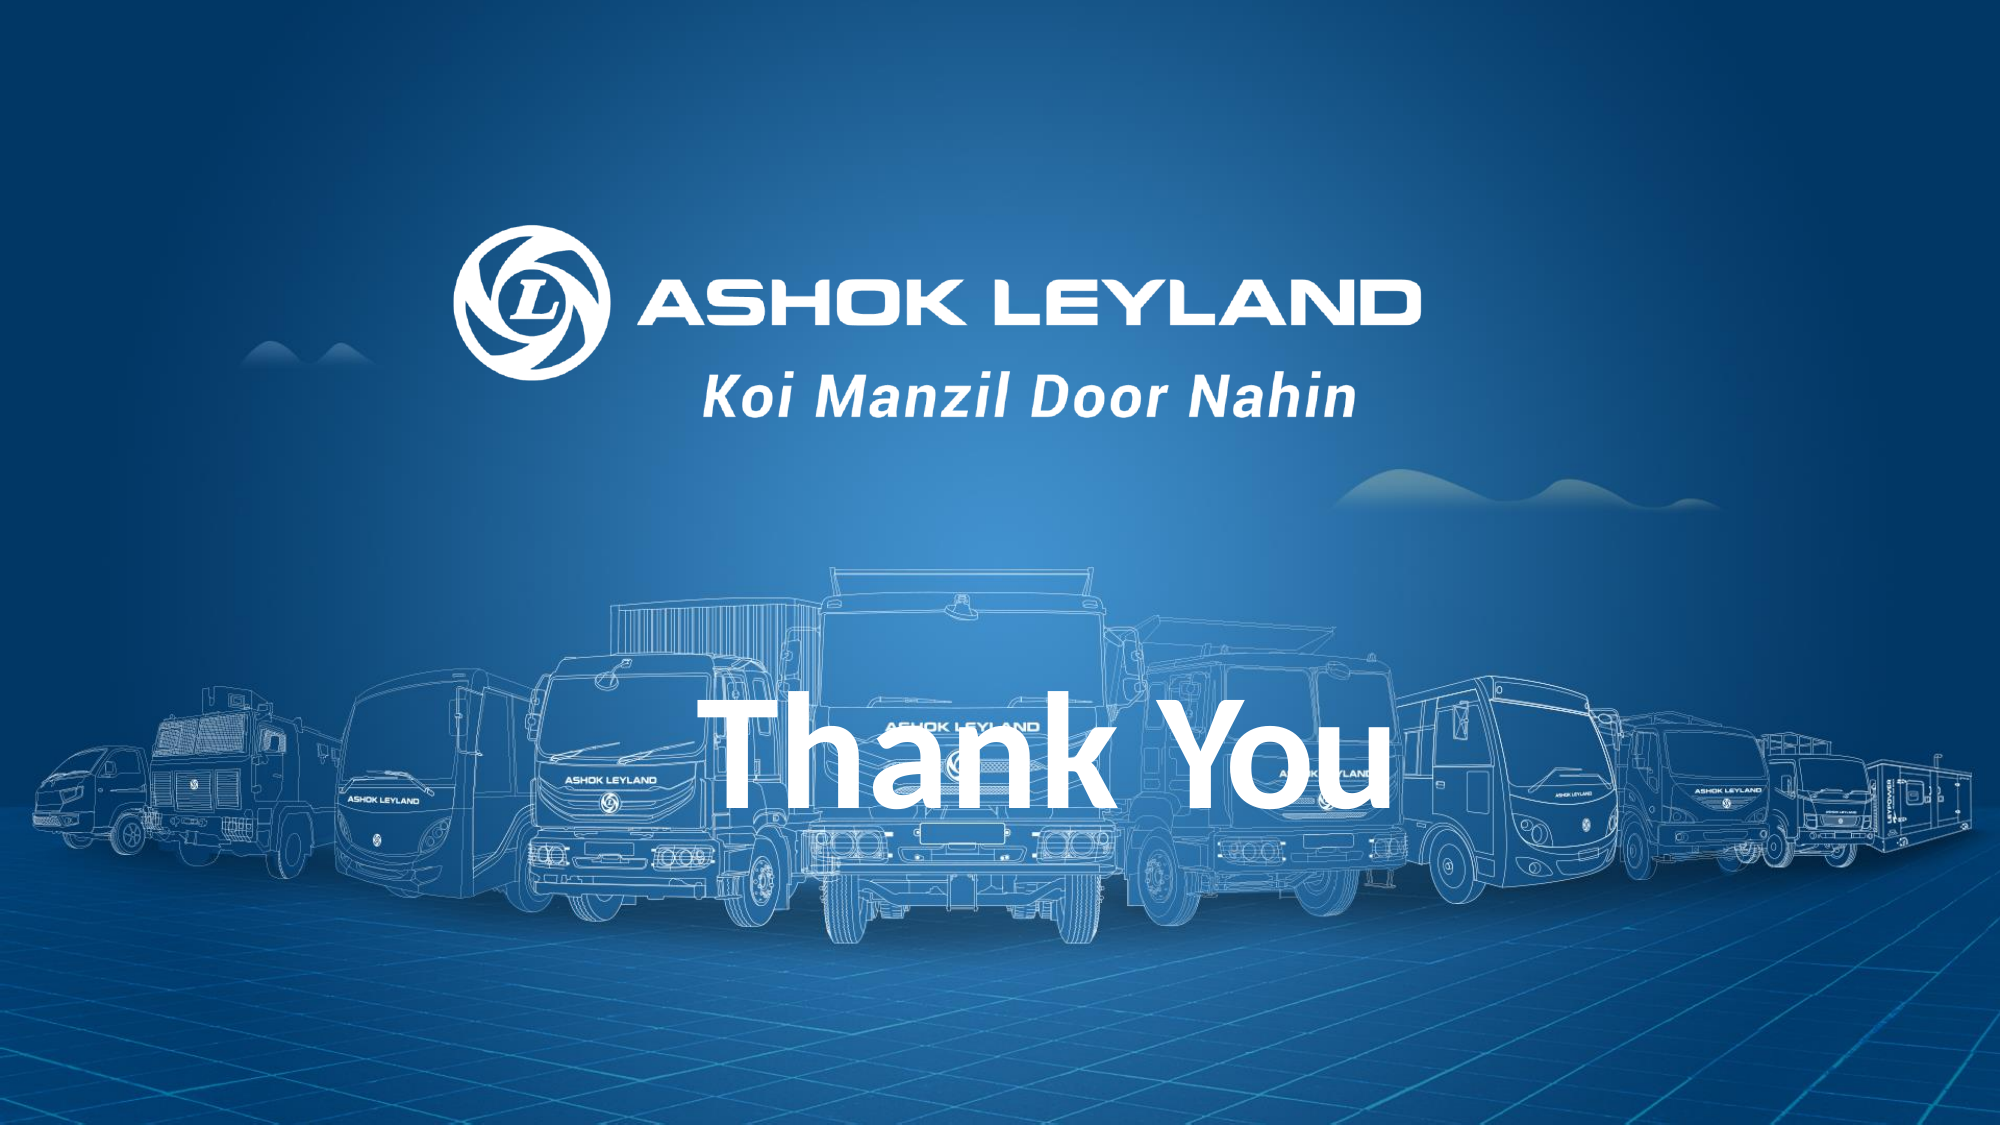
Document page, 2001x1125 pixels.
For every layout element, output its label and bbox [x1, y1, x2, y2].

text_box [0, 0, 2000, 1125]
